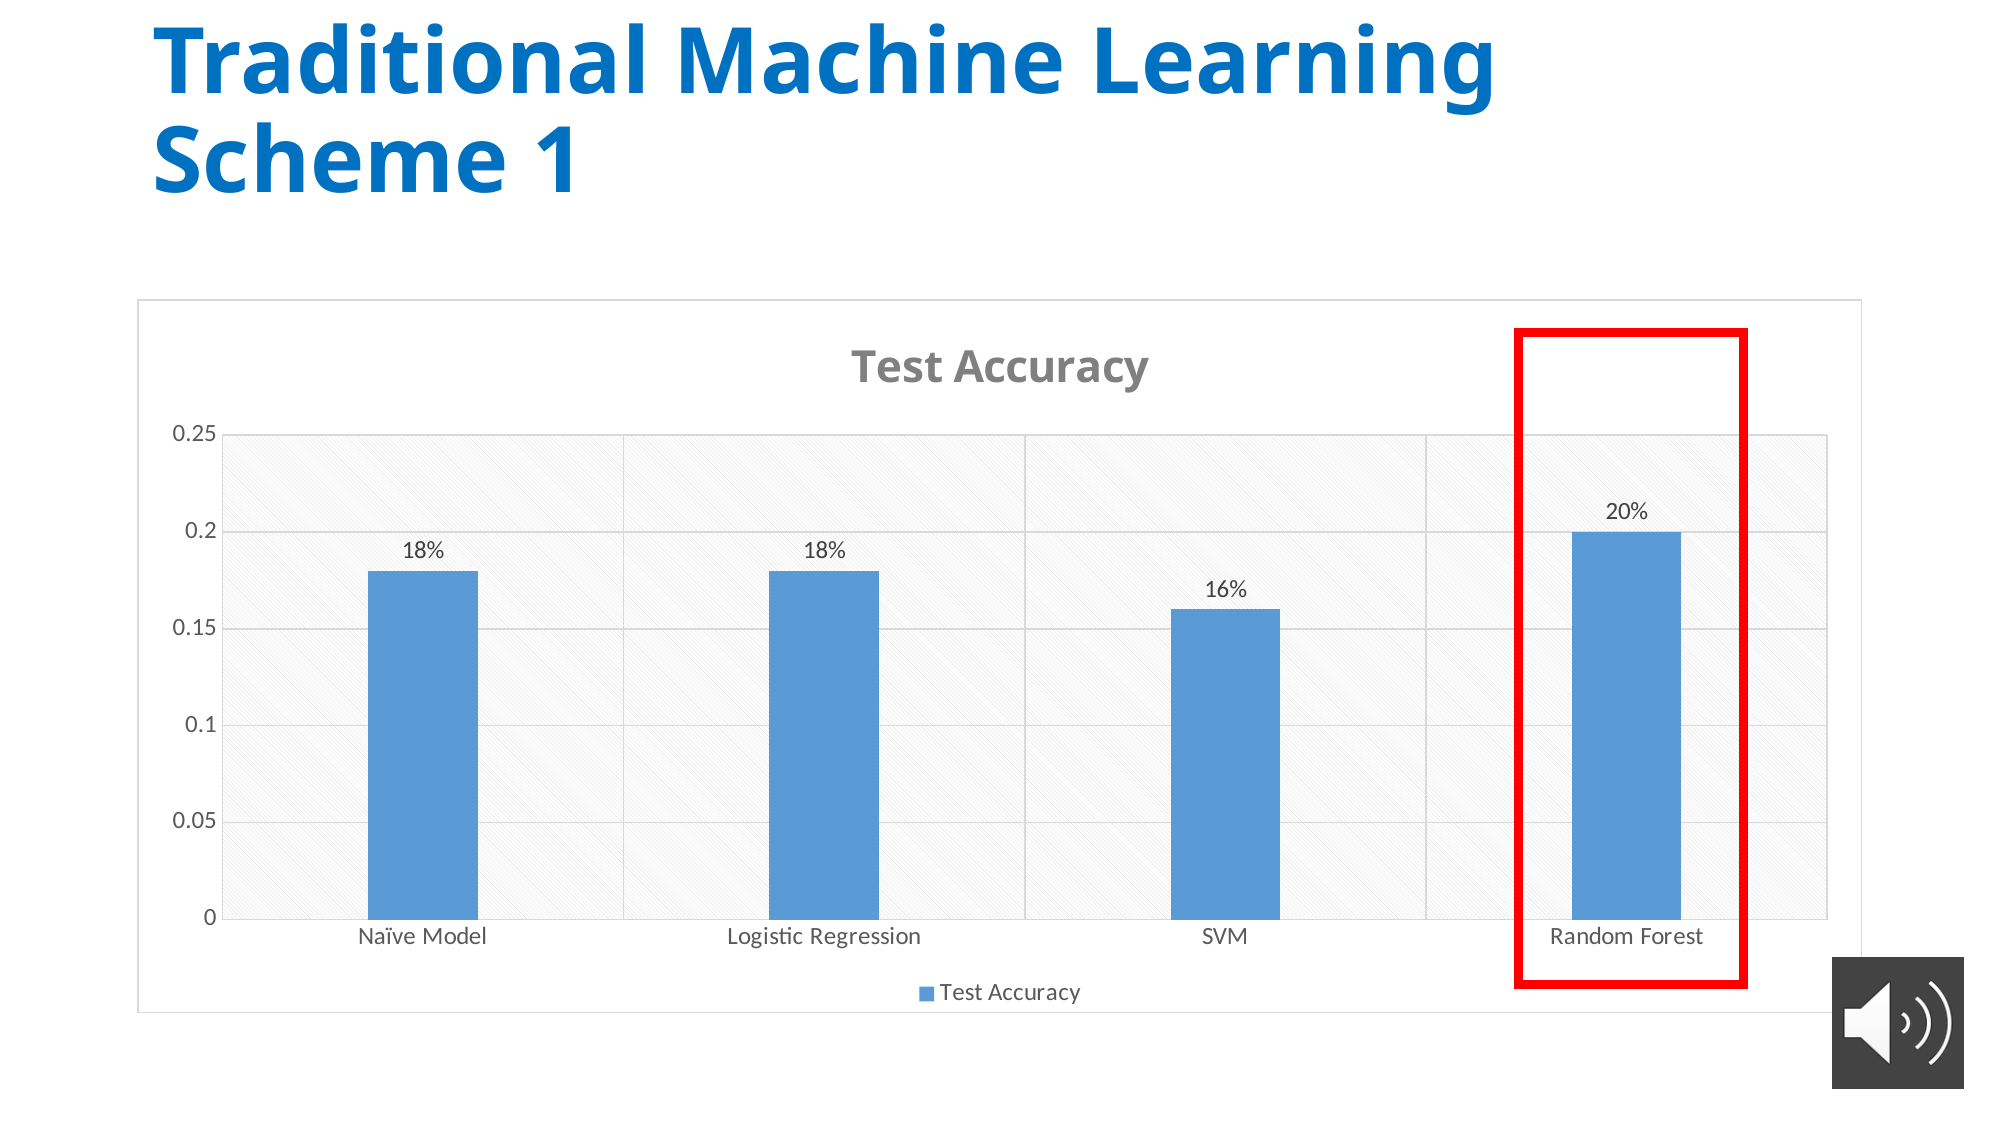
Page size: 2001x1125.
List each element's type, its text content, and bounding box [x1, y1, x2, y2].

picture [1831, 956, 1965, 1090]
chart [137, 299, 1863, 1014]
title Traditional Machine Learning Scheme 1 [137, 59, 1863, 278]
